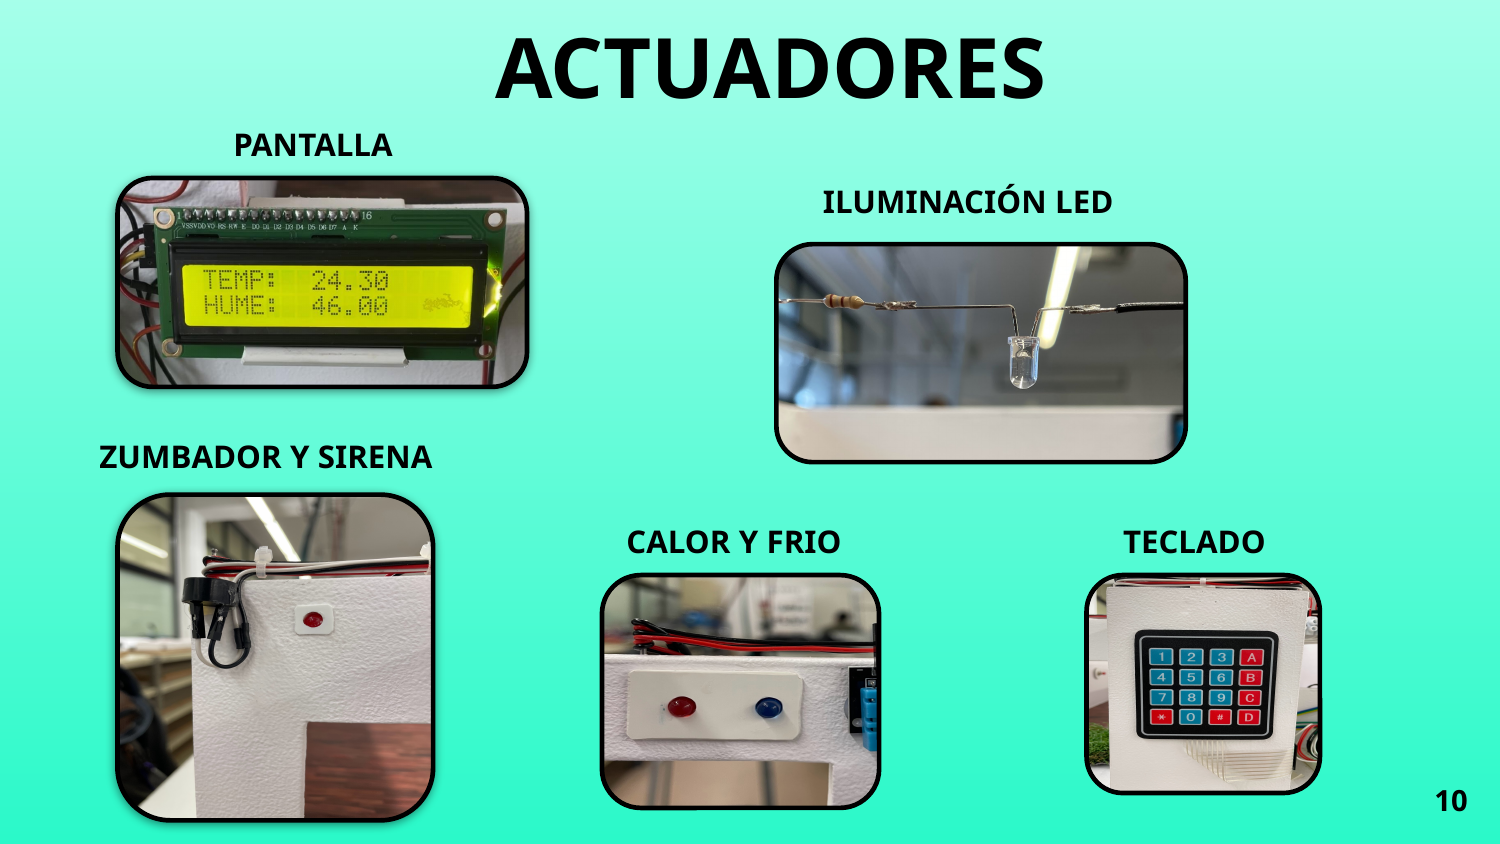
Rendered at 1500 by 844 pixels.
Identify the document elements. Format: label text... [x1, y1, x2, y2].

text_box PANTALLA [218, 109, 452, 176]
text_box ZUMBADOR Y SIRENA [84, 421, 482, 490]
picture [1086, 574, 1321, 794]
picture [117, 177, 528, 388]
text_box ILUMINACIÓN LED [807, 167, 1155, 235]
slide_number 10 [1392, 767, 1483, 833]
text_box CALOR Y FRIO [611, 506, 889, 575]
text_box TECLADO [1108, 506, 1299, 573]
picture [117, 494, 434, 821]
text_box ACTUADORES [421, 0, 1120, 130]
picture [776, 243, 1186, 463]
picture [601, 574, 880, 809]
